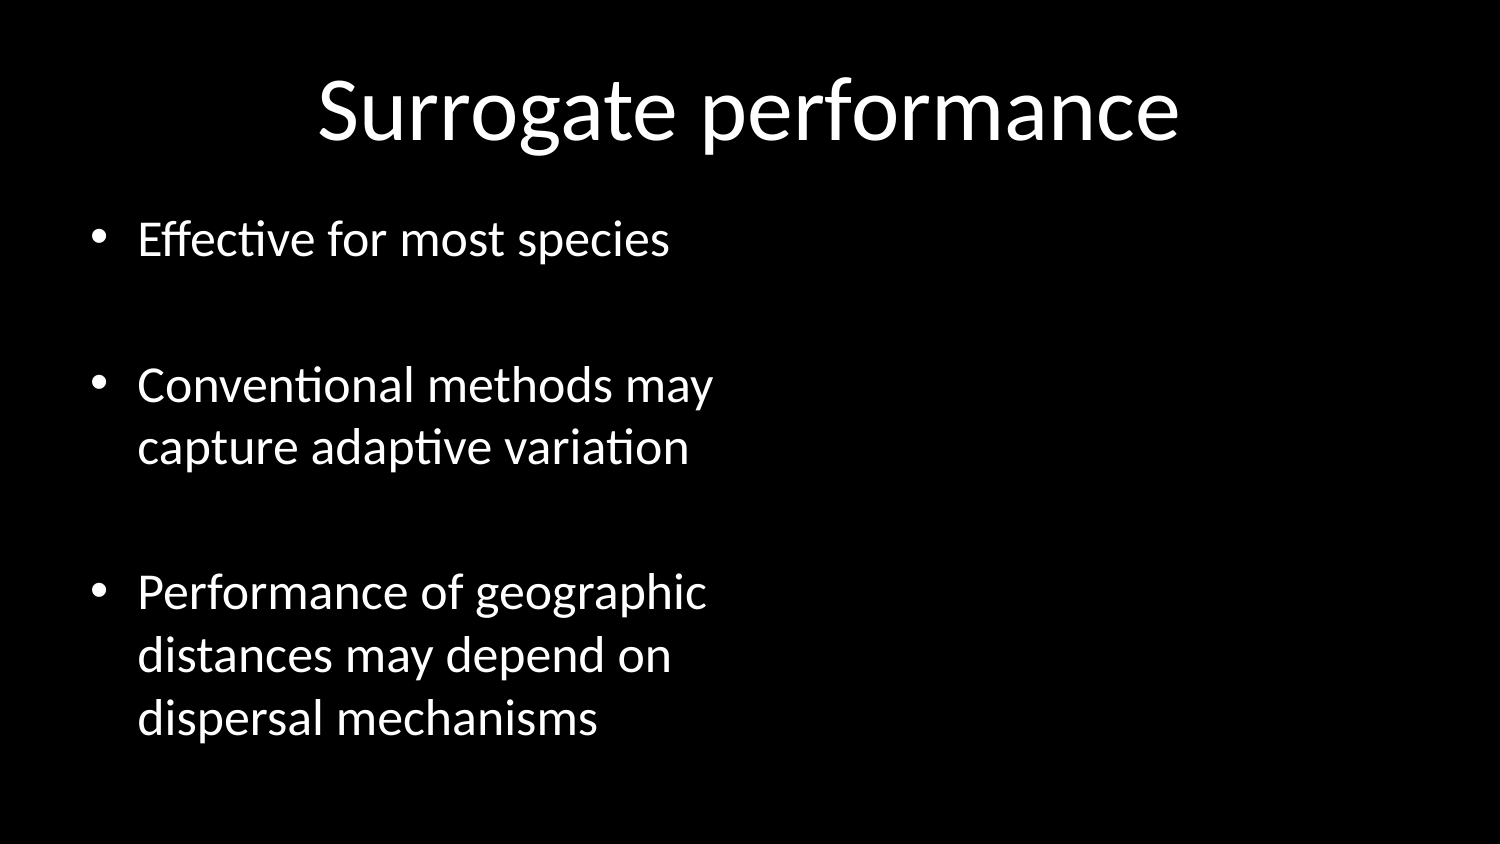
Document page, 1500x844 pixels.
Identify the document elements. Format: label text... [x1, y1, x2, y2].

list Effective for most species Conventional methods may capture adaptive variation Performance of geographic distances may depend on dispersal mechanisms [75, 196, 863, 754]
title Surrogate performance [75, 33, 1425, 175]
